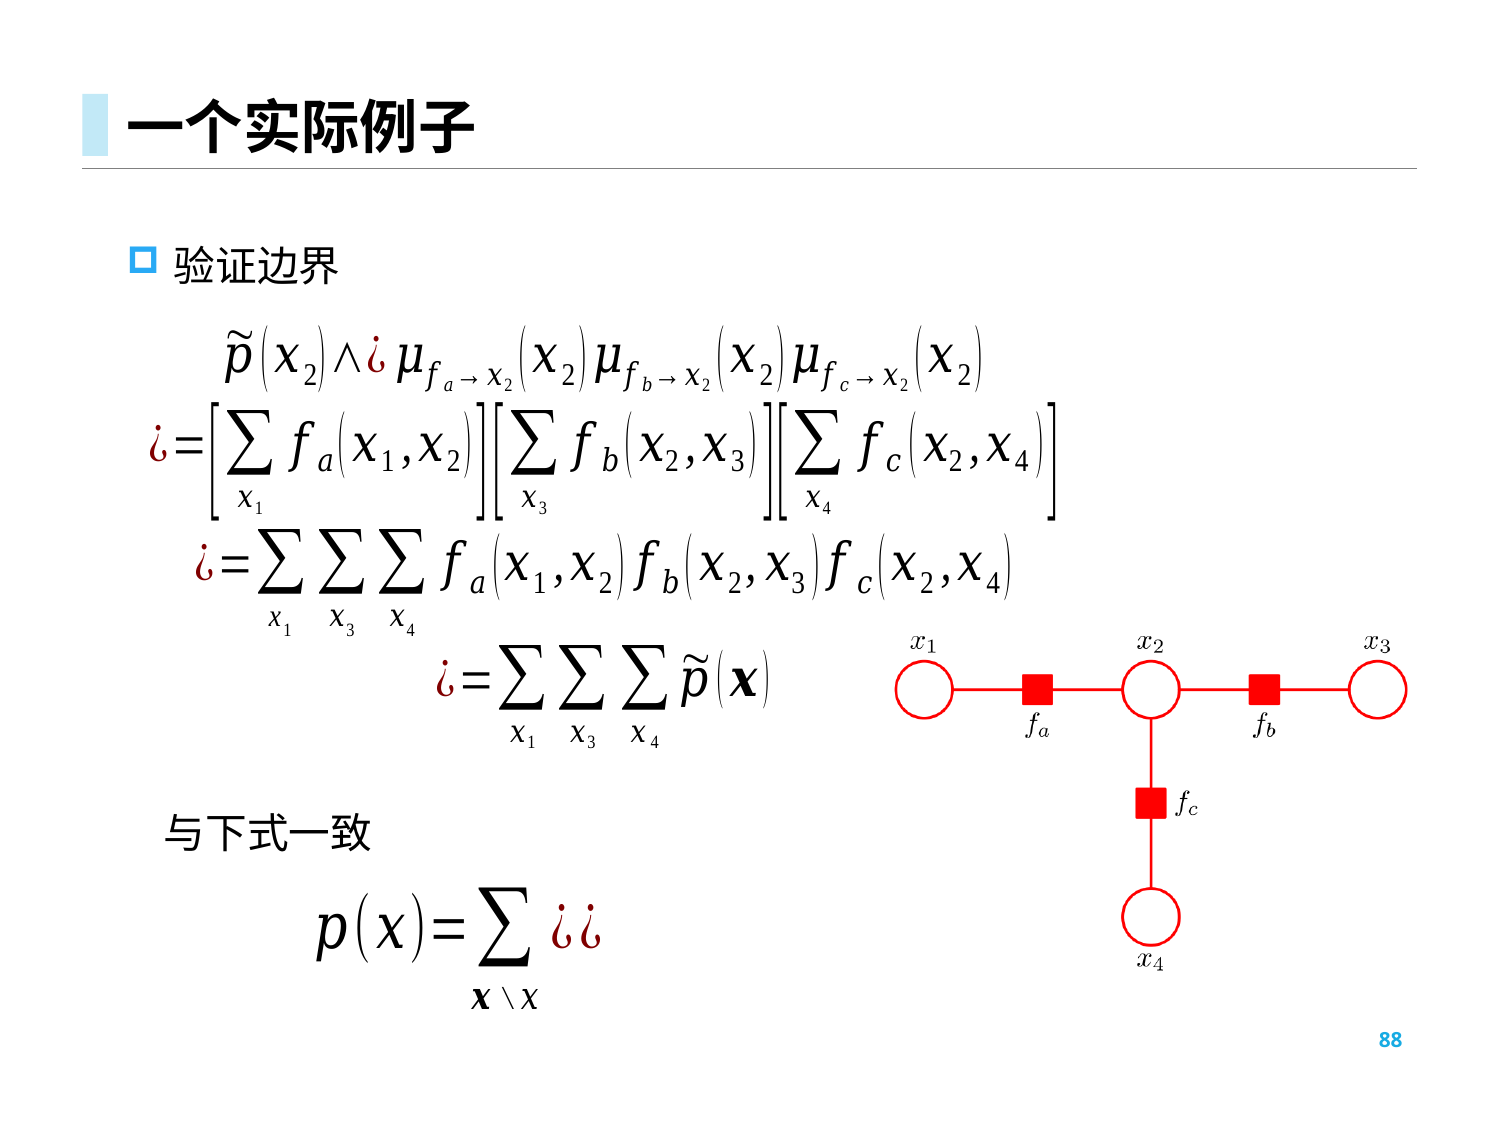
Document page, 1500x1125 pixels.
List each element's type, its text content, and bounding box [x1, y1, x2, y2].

picture [883, 624, 1418, 979]
text_box 与下式一致 [148, 799, 883, 890]
slide_number 88 [1059, 1023, 1418, 1058]
title 一个实际例子 [111, 0, 1447, 169]
